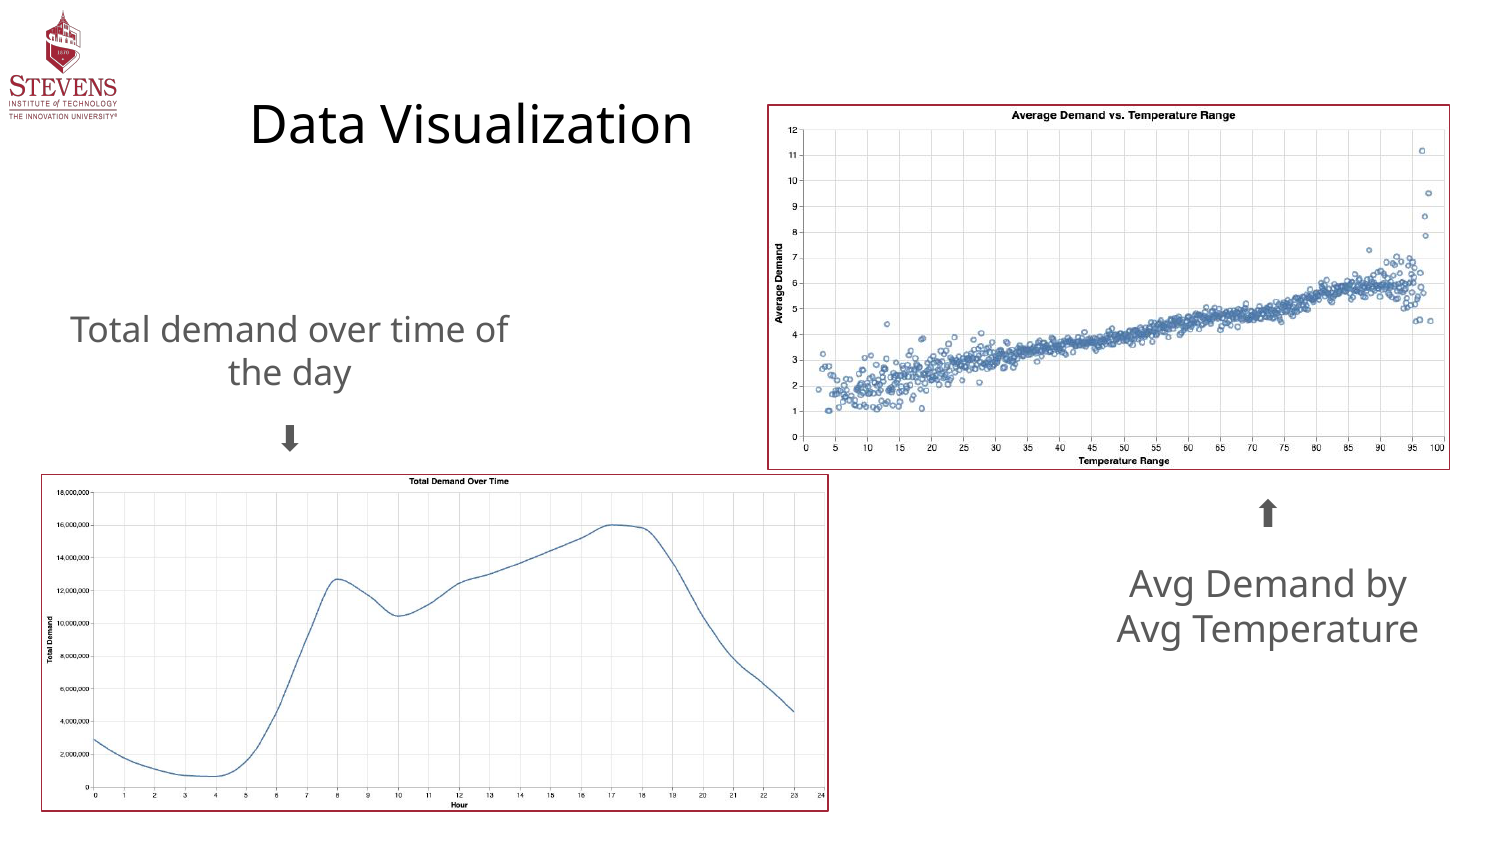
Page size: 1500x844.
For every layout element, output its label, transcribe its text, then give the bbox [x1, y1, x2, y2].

picture [768, 105, 1450, 469]
picture [0, 0, 127, 131]
title Data Visualization [42, 75, 902, 170]
picture [41, 474, 828, 811]
list Total demand over time of the day ⬇ [42, 291, 538, 473]
list ⬆ Avg Demand by Avg Temperature [1087, 475, 1449, 712]
